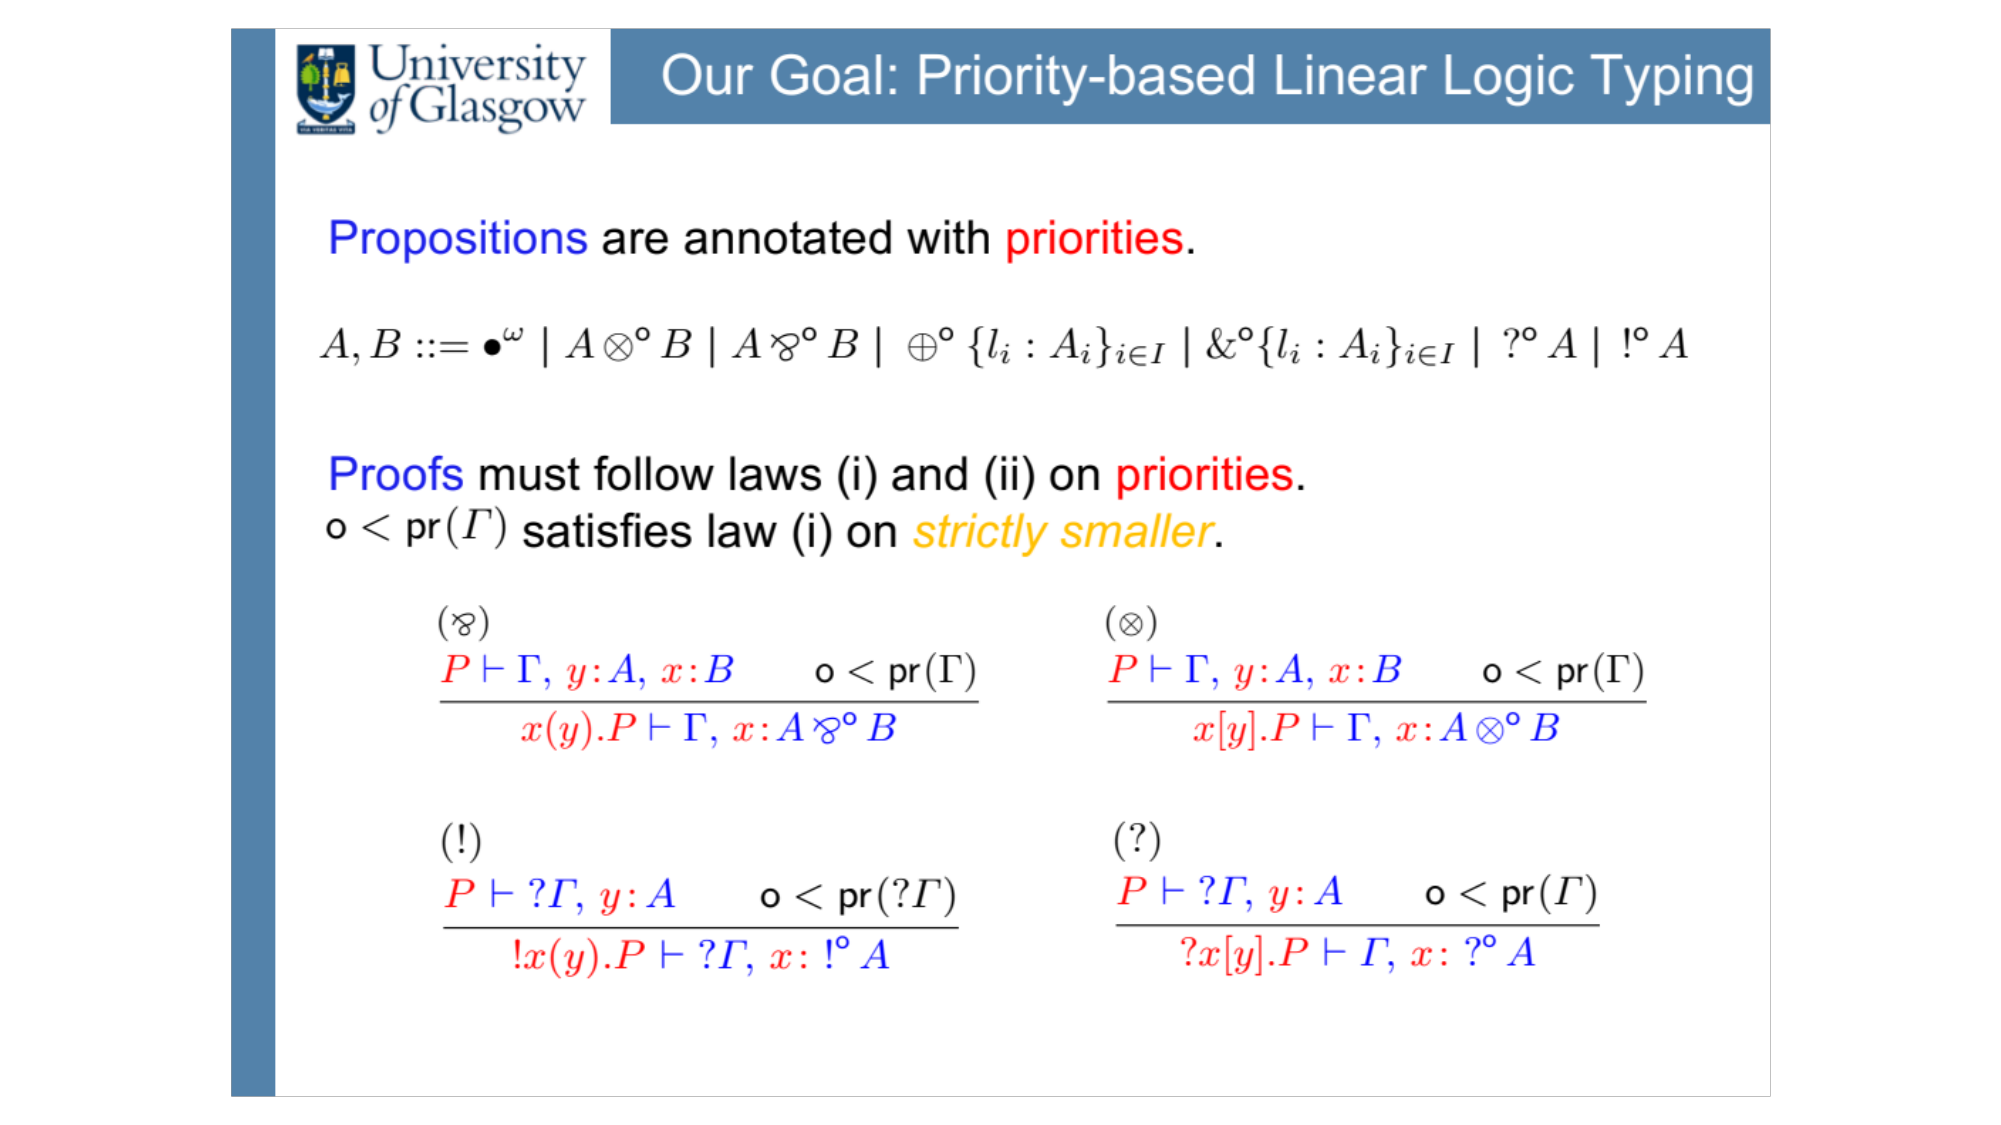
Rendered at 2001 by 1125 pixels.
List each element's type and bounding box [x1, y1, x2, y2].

picture [203, 0, 1796, 1125]
